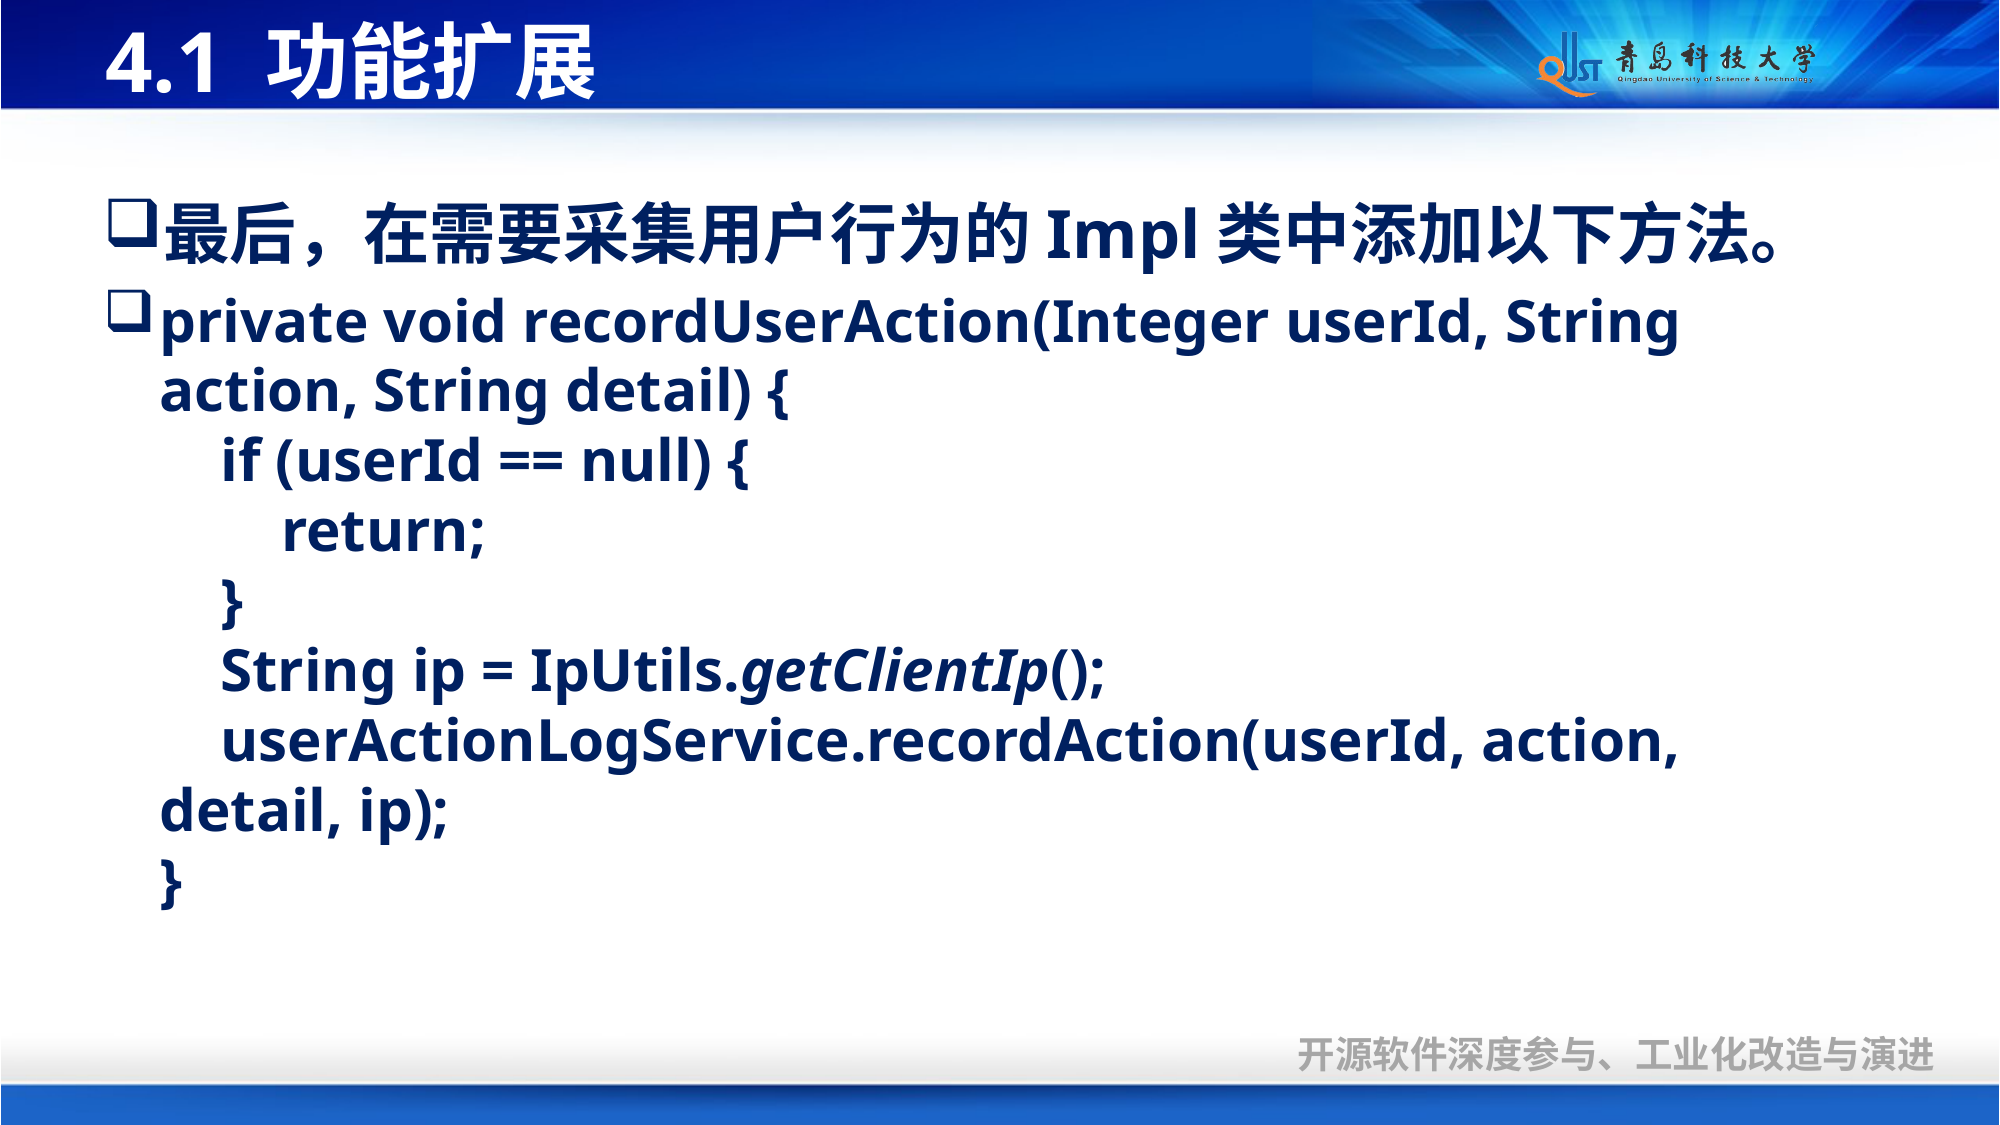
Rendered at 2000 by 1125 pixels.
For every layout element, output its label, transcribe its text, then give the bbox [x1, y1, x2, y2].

picture [1, 0, 1999, 1125]
list 最后，在需要采集用户行为的Impl类中添加以下方法。 private void recordUserAction(Integer userId, String action, String detail) { if (userId == null) { return; } String ip = IpUtils.getClientIp(); userActionLogService.recordAction(userId, action, detail, ip); } [88, 184, 1880, 1012]
title 4.1 功能扩展 [90, 1, 1880, 118]
